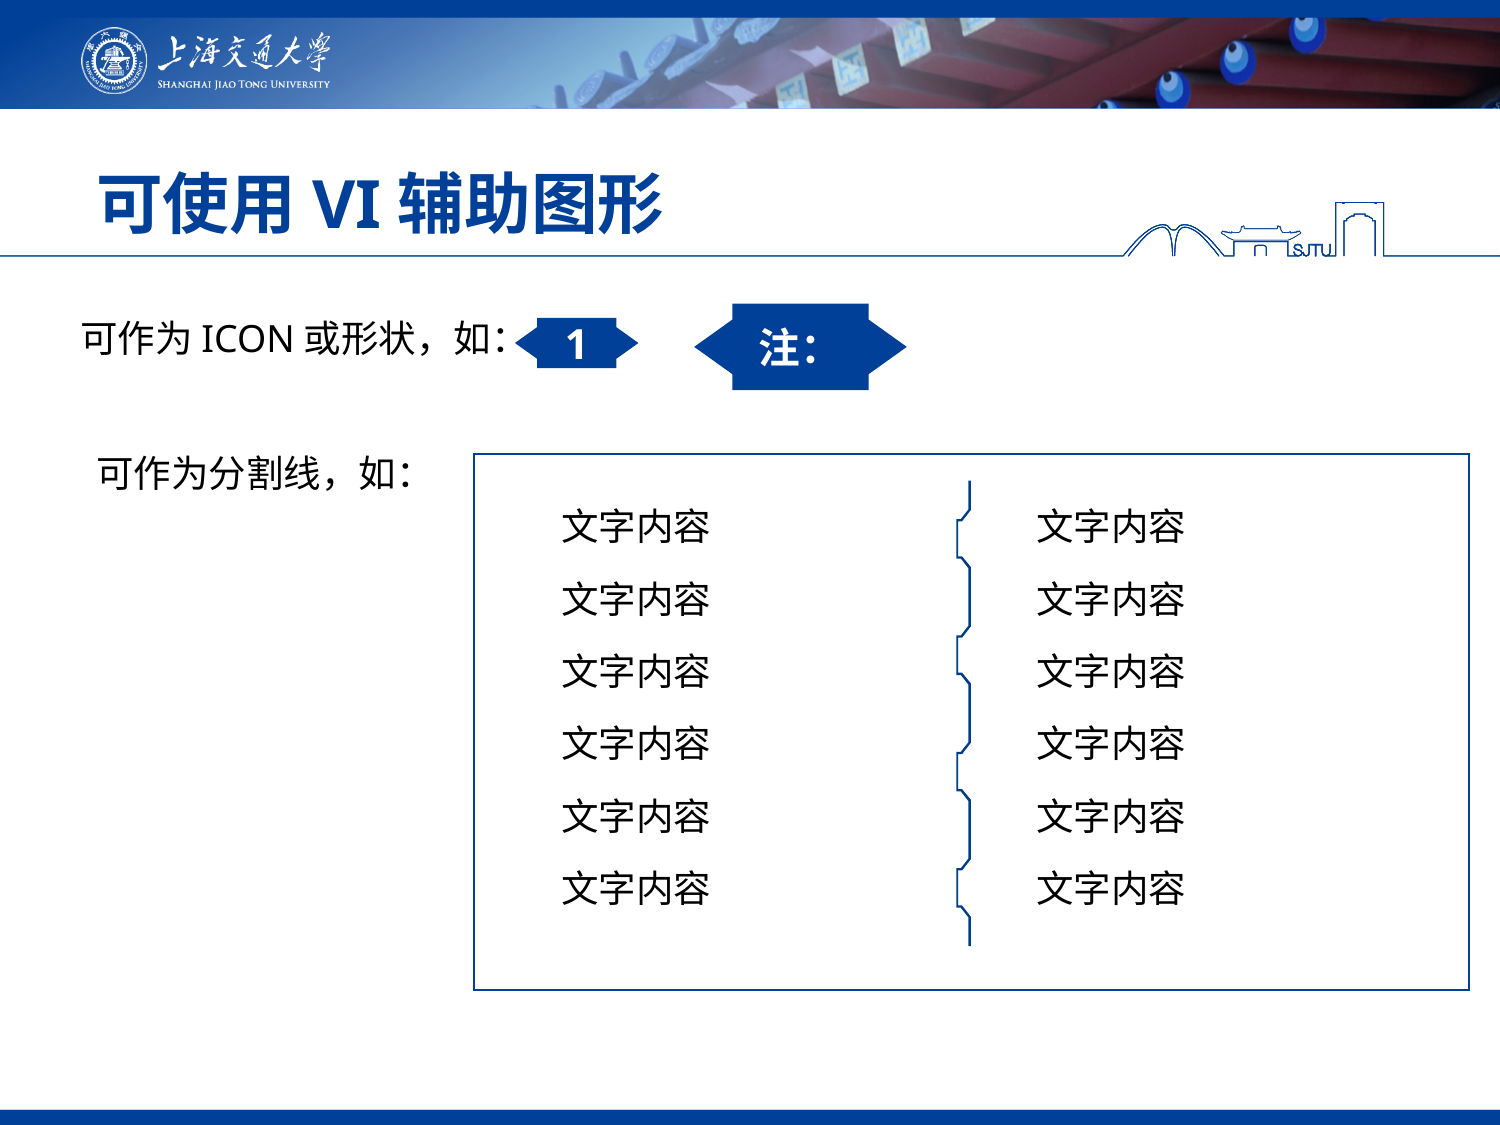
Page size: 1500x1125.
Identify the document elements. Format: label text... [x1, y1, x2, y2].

text_box 文字内容 [1021, 712, 1248, 773]
text_box 文字内容 [546, 785, 743, 846]
text_box 文字内容 [546, 857, 743, 918]
picture [730, 705, 1198, 721]
text_box 文字内容 [546, 640, 743, 701]
picture [0, 18, 1500, 109]
text_box 文字内容 [546, 568, 743, 628]
text_box 文字内容 [546, 712, 743, 773]
text_box 文字内容 [1021, 785, 1248, 846]
text_box 文字内容 [546, 495, 743, 556]
text_box 文字内容 [1021, 640, 1248, 701]
text_box 文字内容 [1021, 495, 1248, 556]
text_box [473, 453, 1470, 991]
text_box 1 [537, 317, 639, 369]
title 可使用VI辅助图形 [81, 159, 1455, 254]
text_box 文字内容 [1021, 568, 1248, 628]
text_box 注： [694, 303, 907, 391]
text_box 可作为分割线，如： [81, 442, 449, 503]
text_box 文字内容 [1021, 857, 1248, 918]
text_box 可作为ICON或形状，如： [65, 307, 544, 368]
